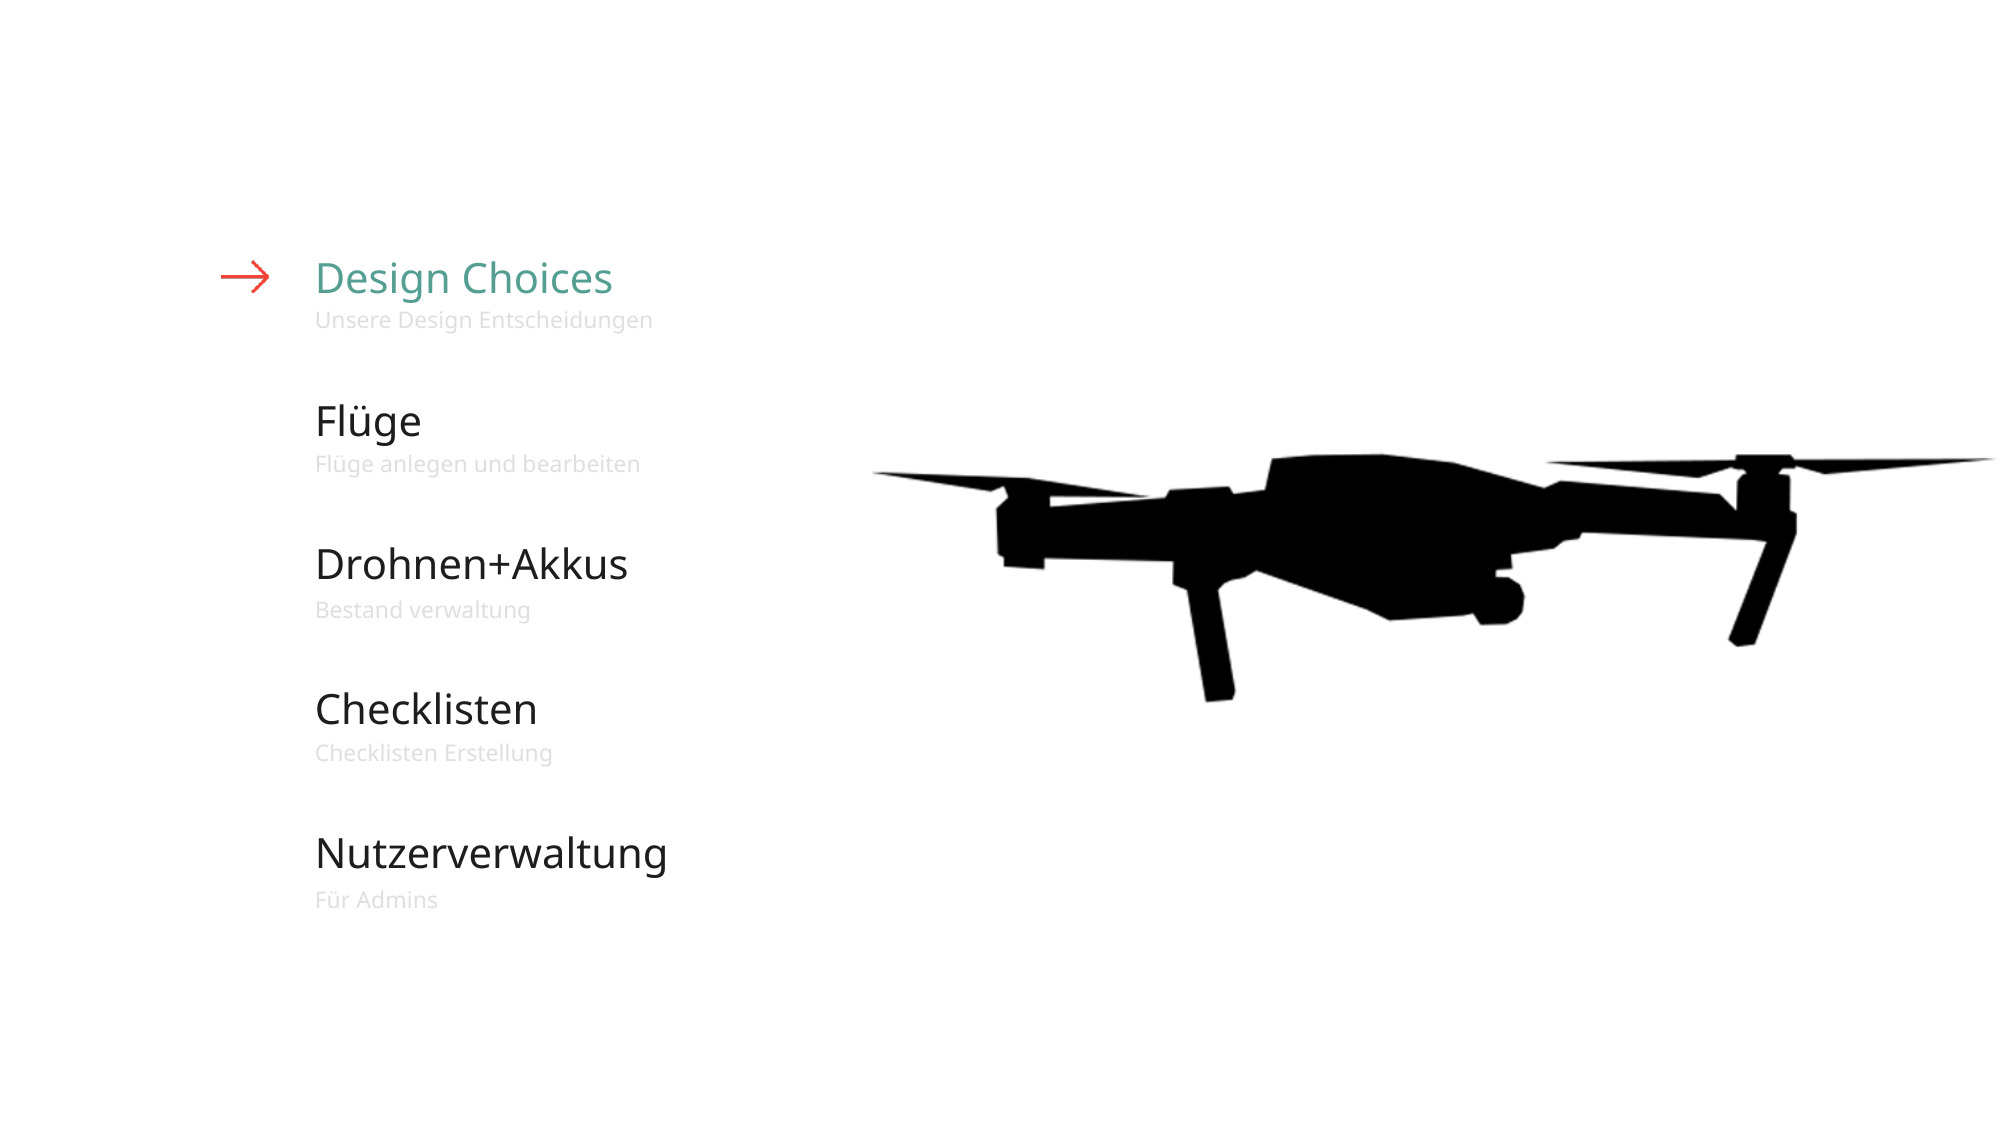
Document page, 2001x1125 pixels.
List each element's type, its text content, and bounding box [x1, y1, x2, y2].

text_box Bestand verwaltung [314, 590, 827, 624]
text_box Checklisten [314, 677, 827, 733]
text_box Design Choices [314, 246, 827, 300]
text_box Für Admins [314, 880, 827, 914]
picture [872, 132, 2000, 993]
picture [219, 250, 269, 300]
text_box Flüge [314, 389, 827, 443]
text_box Nutzerverwaltung [314, 822, 827, 877]
text_box Flüge anlegen und bearbeiten [314, 443, 827, 477]
text_box Checklisten Erstellung [314, 733, 827, 767]
text_box Unsere Design Entscheidungen [314, 300, 827, 334]
text_box Drohnen+Akkus [314, 533, 827, 589]
